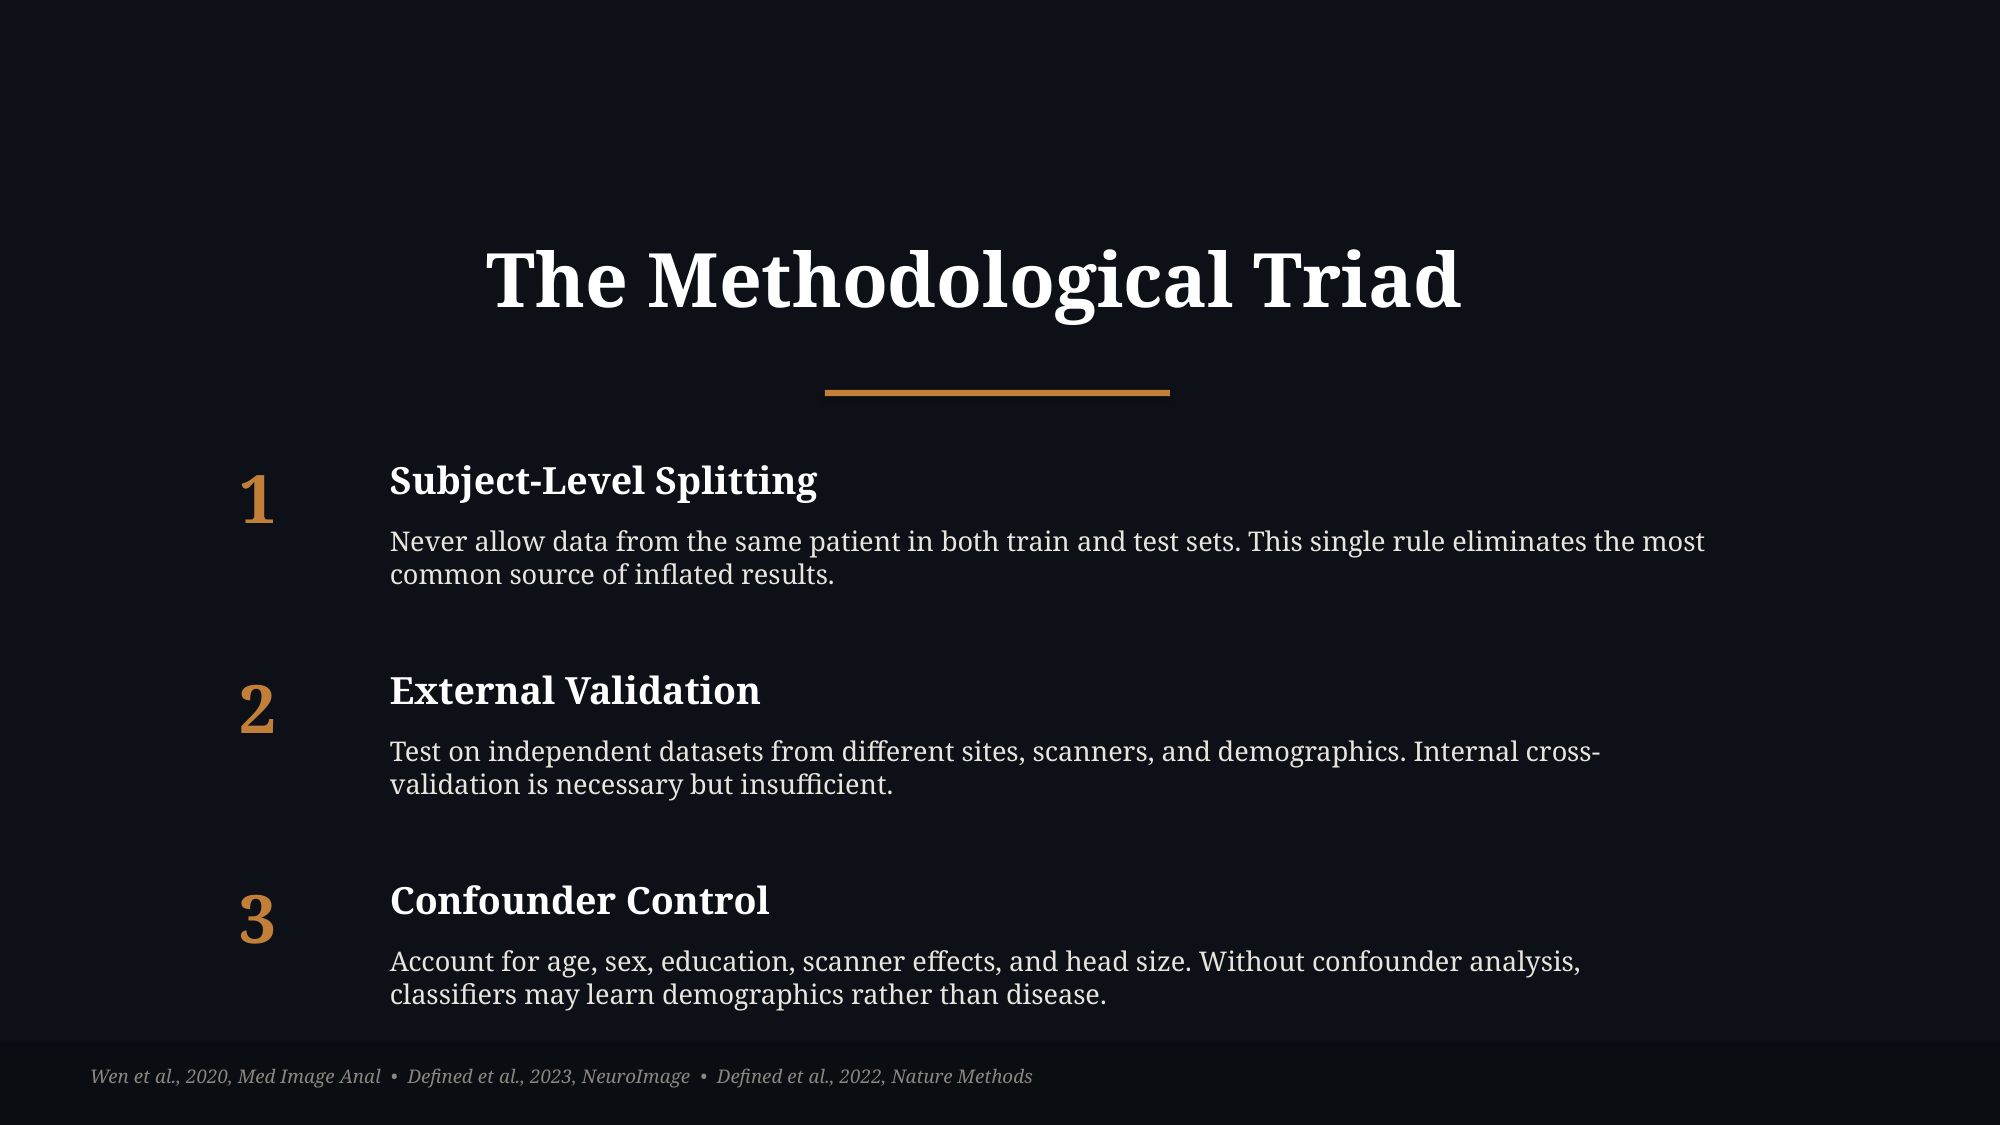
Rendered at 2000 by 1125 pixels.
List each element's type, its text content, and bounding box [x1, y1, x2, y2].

text_box The Methodological Triad [149, 224, 1800, 375]
text_box Account for age, sex, education, scanner effects, and head size. Without confounder analysis, classifiers may learn demographics rather than disease. [374, 937, 1725, 1039]
text_box External Validation [374, 659, 975, 720]
text_box [0, 1042, 2000, 1125]
text_box Confounder Control [374, 869, 975, 930]
text_box Wen et al., 2020, Med Image Anal • Defined et al., 2023, NeuroImage • Defined et al., 2022, Nature Methods [74, 1057, 1925, 1110]
text_box 3 [224, 869, 345, 945]
text_box Never allow data from the same patient in both train and test sets. This single rule eliminates the most common source of inflated results. [374, 517, 1725, 638]
text_box 1 [224, 449, 345, 525]
text_box 2 [224, 659, 345, 735]
text_box [824, 389, 1171, 397]
text_box Test on independent datasets from different sites, scanners, and demographics. Internal cross-validation is necessary but insufficient. [374, 727, 1725, 848]
text_box Subject-Level Splitting [374, 449, 975, 510]
